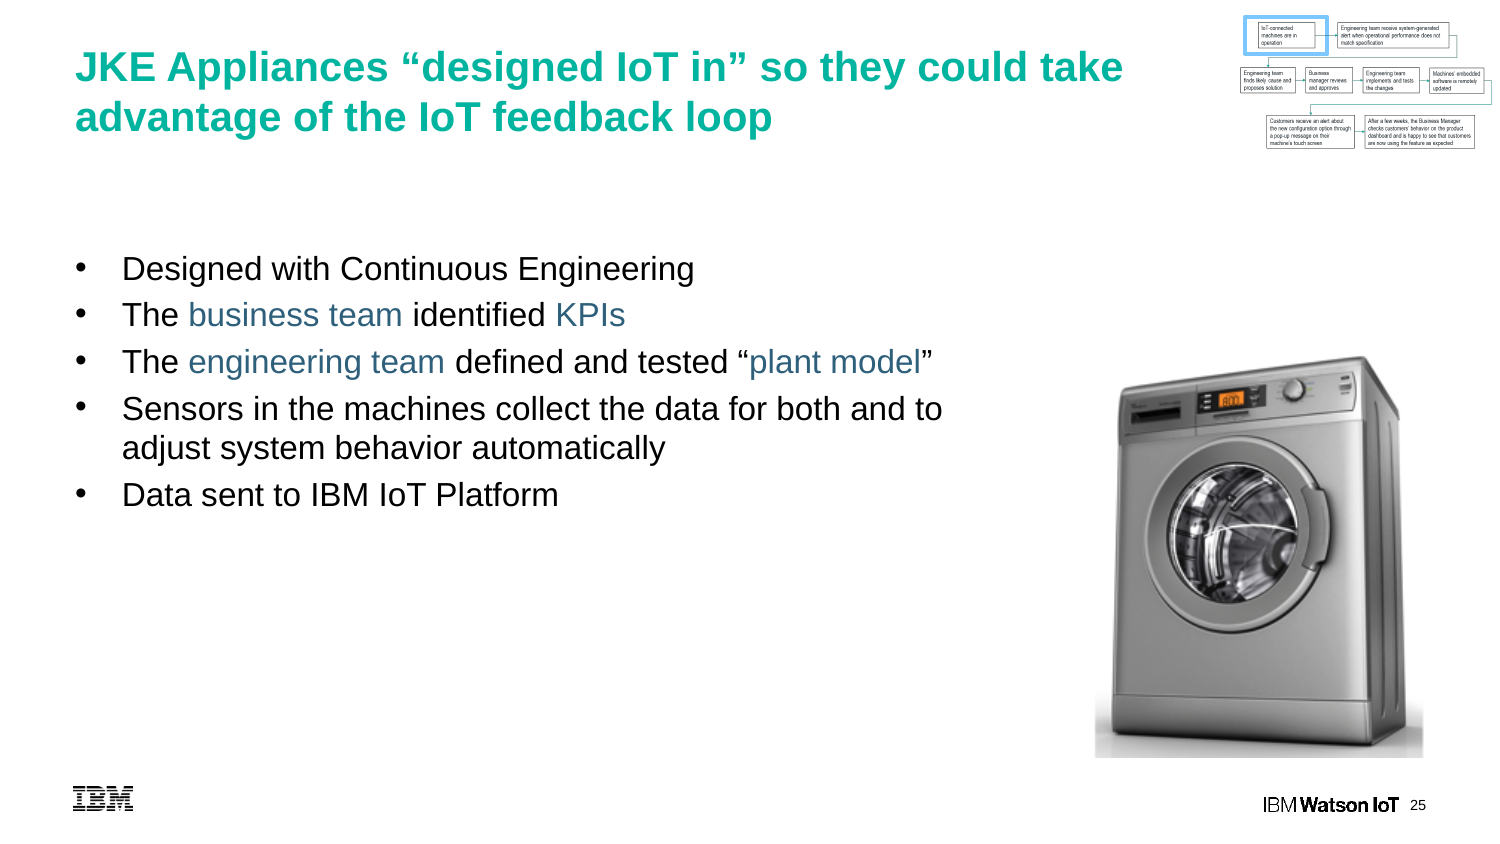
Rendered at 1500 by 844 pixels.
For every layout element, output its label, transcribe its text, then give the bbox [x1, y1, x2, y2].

picture [1240, 22, 1492, 150]
picture [73, 786, 133, 811]
picture [1264, 797, 1399, 812]
text_box Designed with Continuous Engineering The business team identified KPIs The engineering team defined and tested “plant model” Sensors in the machines collect the data for both and to adjust system behavior automatically Data sent to IBM IoT Platform [75, 246, 1036, 652]
picture [1054, 349, 1465, 759]
title JKE Appliances “designed IoT in” so they could take advantage of the IoT feedback loop [75, 39, 1156, 141]
text_box [1243, 15, 1329, 21]
